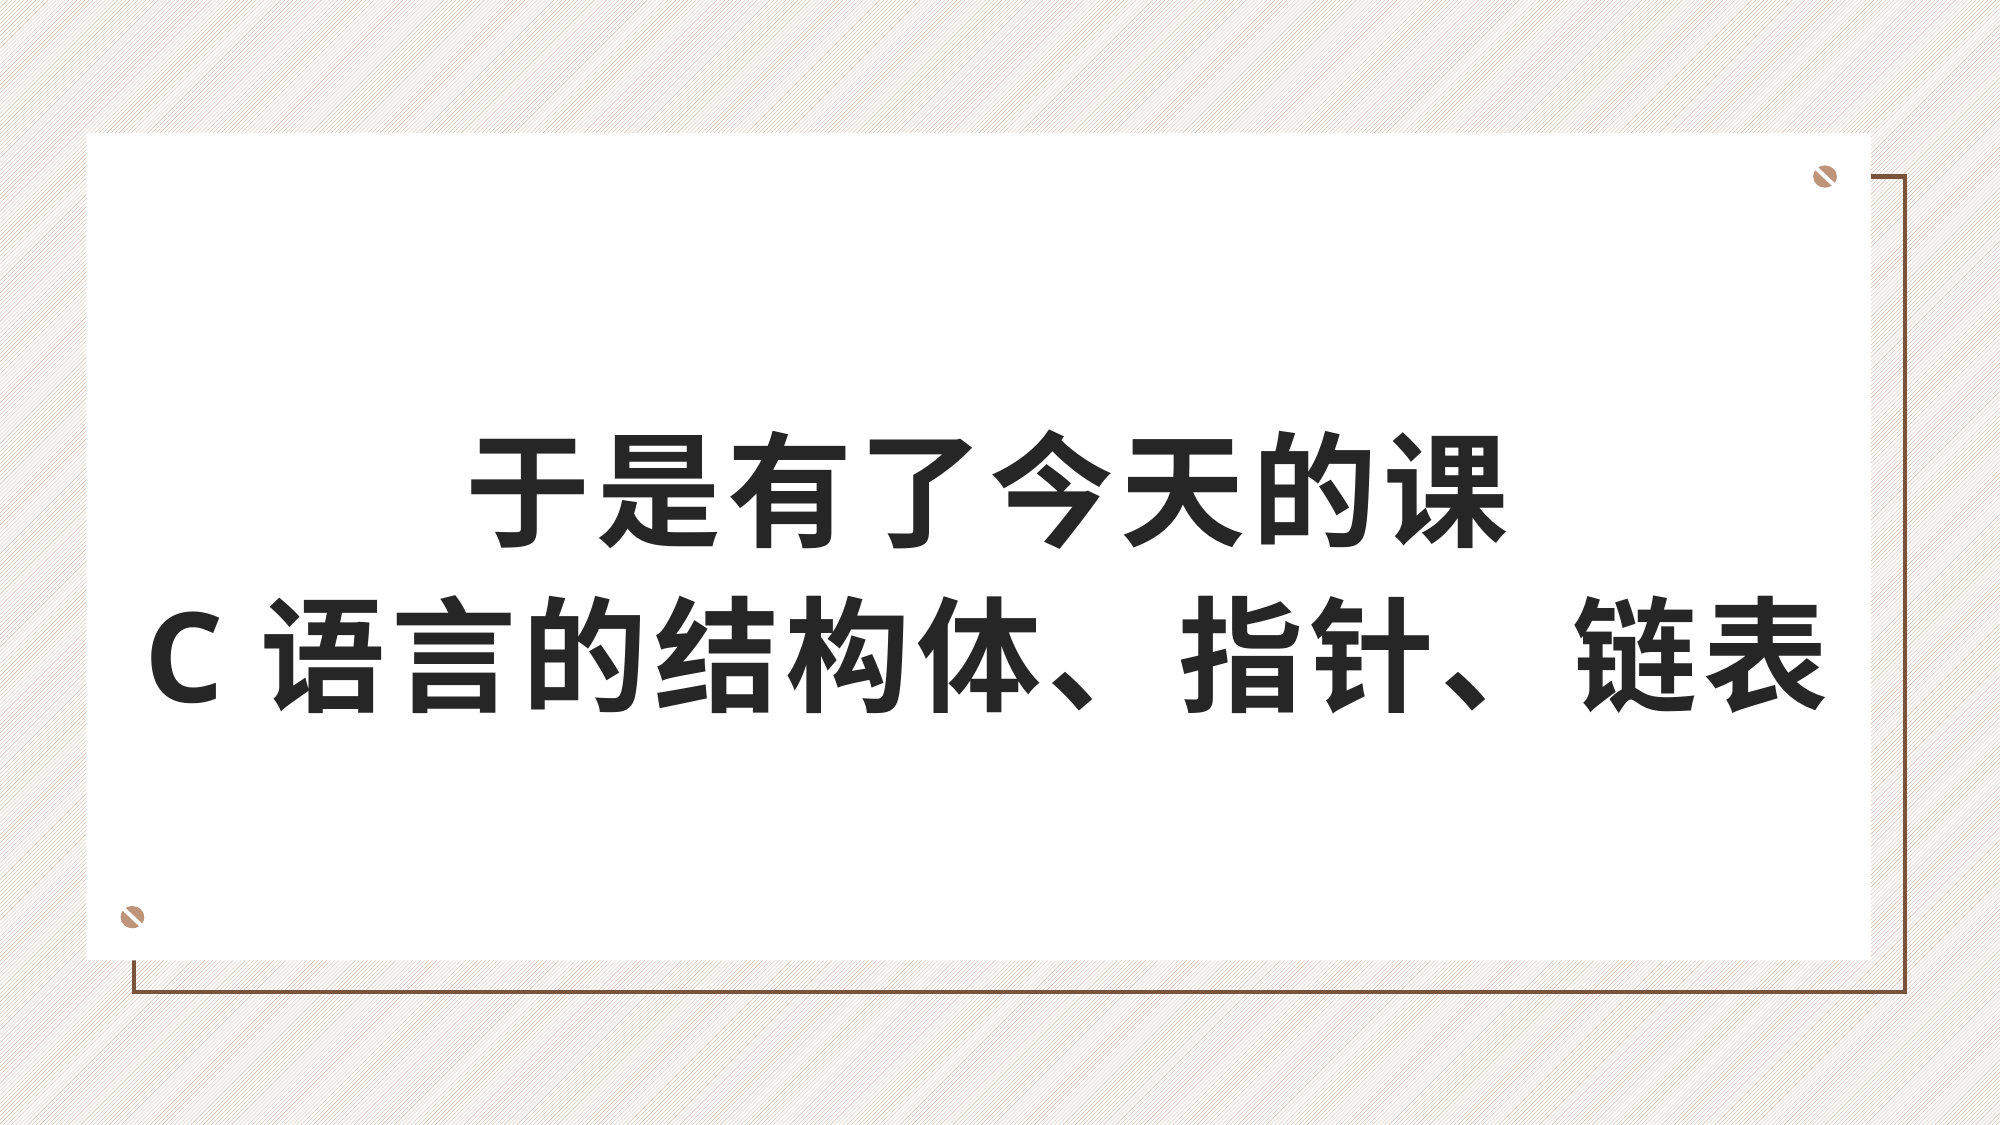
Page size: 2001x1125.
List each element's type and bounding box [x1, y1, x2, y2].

text_box [86, 133, 1905, 992]
text_box [0, 0, 2000, 1125]
picture [0, 1006, 119, 1125]
picture [1881, 1005, 2000, 1125]
